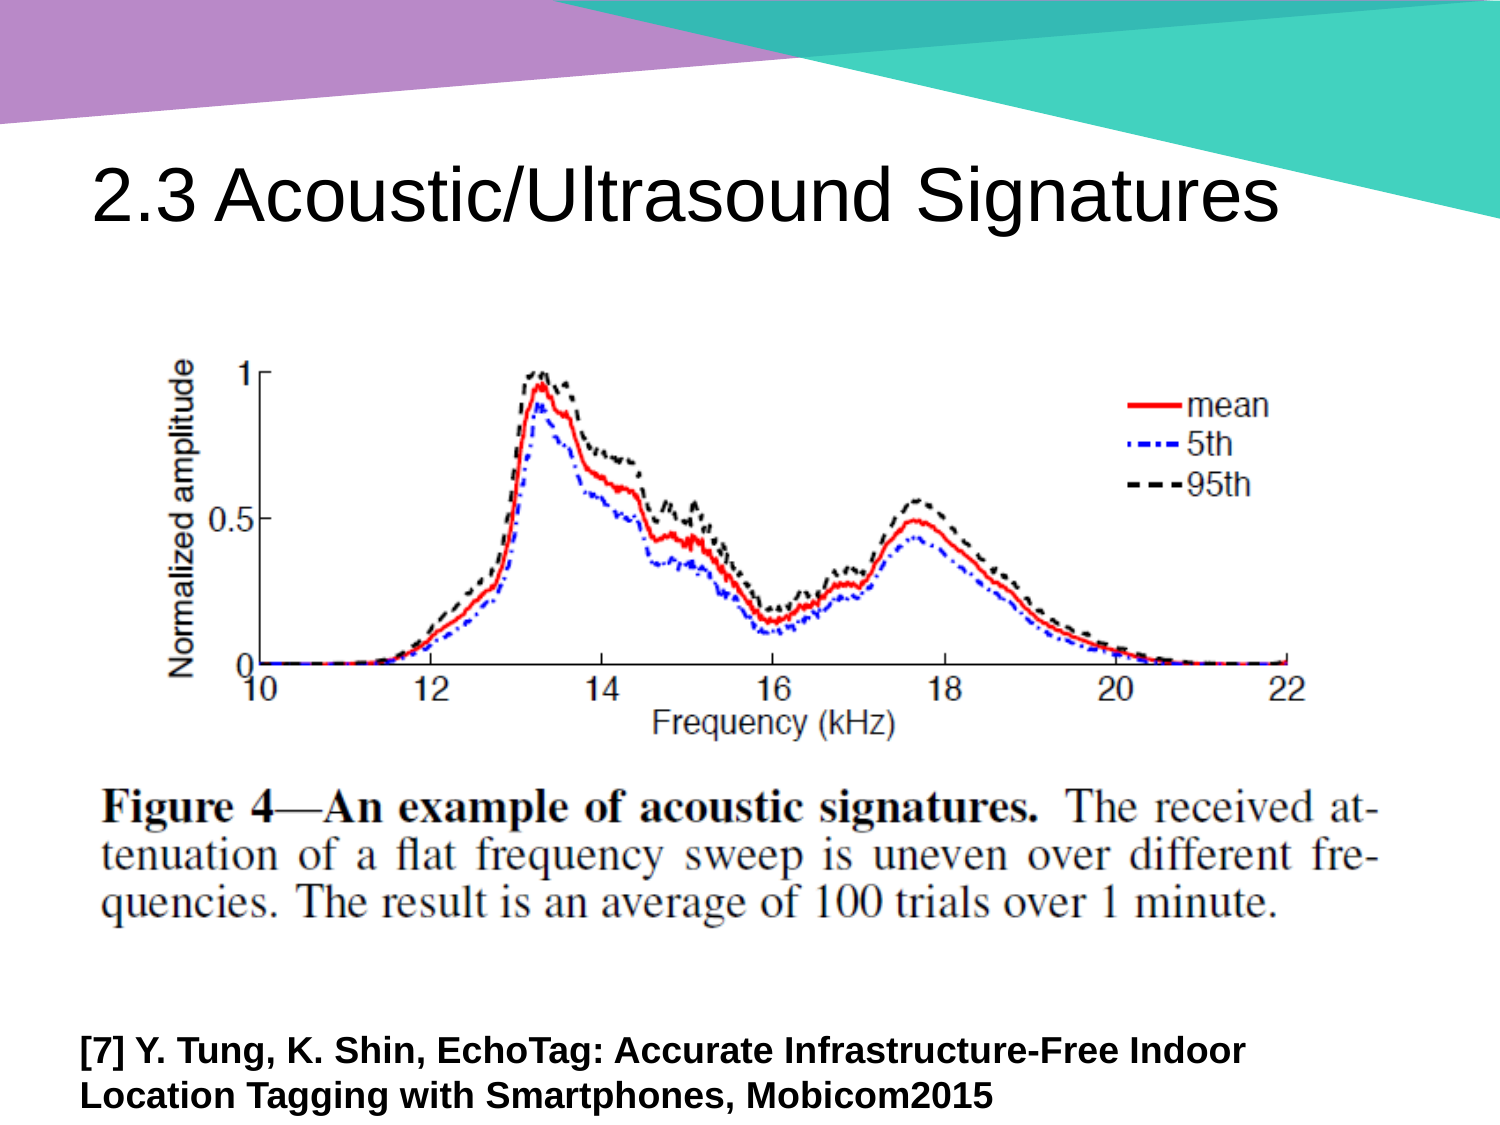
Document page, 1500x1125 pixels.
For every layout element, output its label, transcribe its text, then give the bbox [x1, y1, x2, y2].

title 2.3 Acoustic/Ultrasound Signatures [76, 137, 1427, 263]
picture [76, 338, 1408, 953]
text_box [7] Y. Tung, K. Shin, EchoTag: Accurate Infrastructure-Free Indoor Location Tagging with Smartphones, Mobicom2015 [64, 1018, 1388, 1124]
